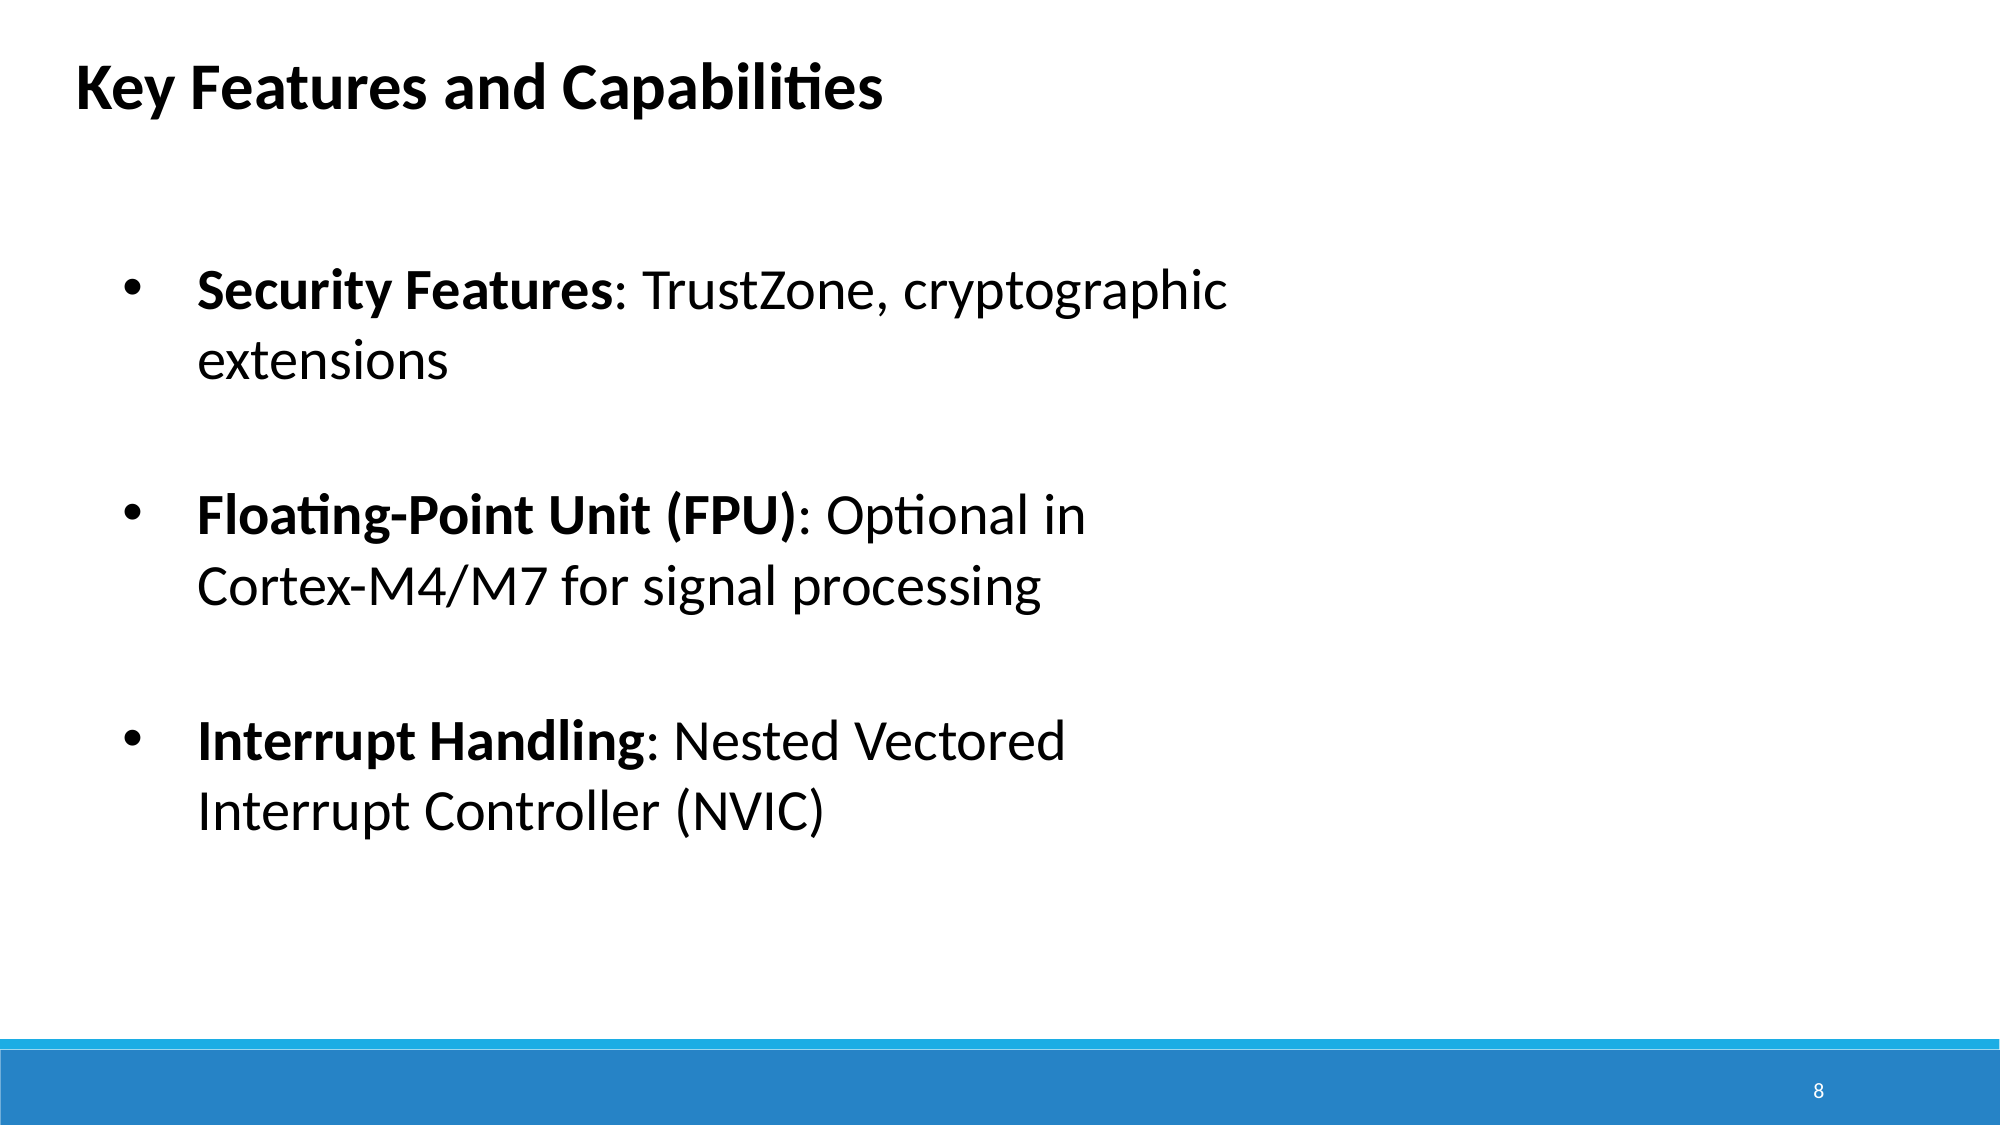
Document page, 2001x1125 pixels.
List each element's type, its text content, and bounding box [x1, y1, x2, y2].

text_box Floating-Point Unit (FPU): Optional in Cortex-M4/M7 for signal processing [107, 469, 1232, 624]
text_box Interrupt Handling: Nested Vectored Interrupt Controller (NVIC) [107, 694, 1232, 850]
text_box Security Features: TrustZone, cryptographic extensions [107, 243, 1312, 399]
slide_number 8 [1624, 1059, 1840, 1120]
text_box Key Features and Capabilities [26, 35, 934, 131]
